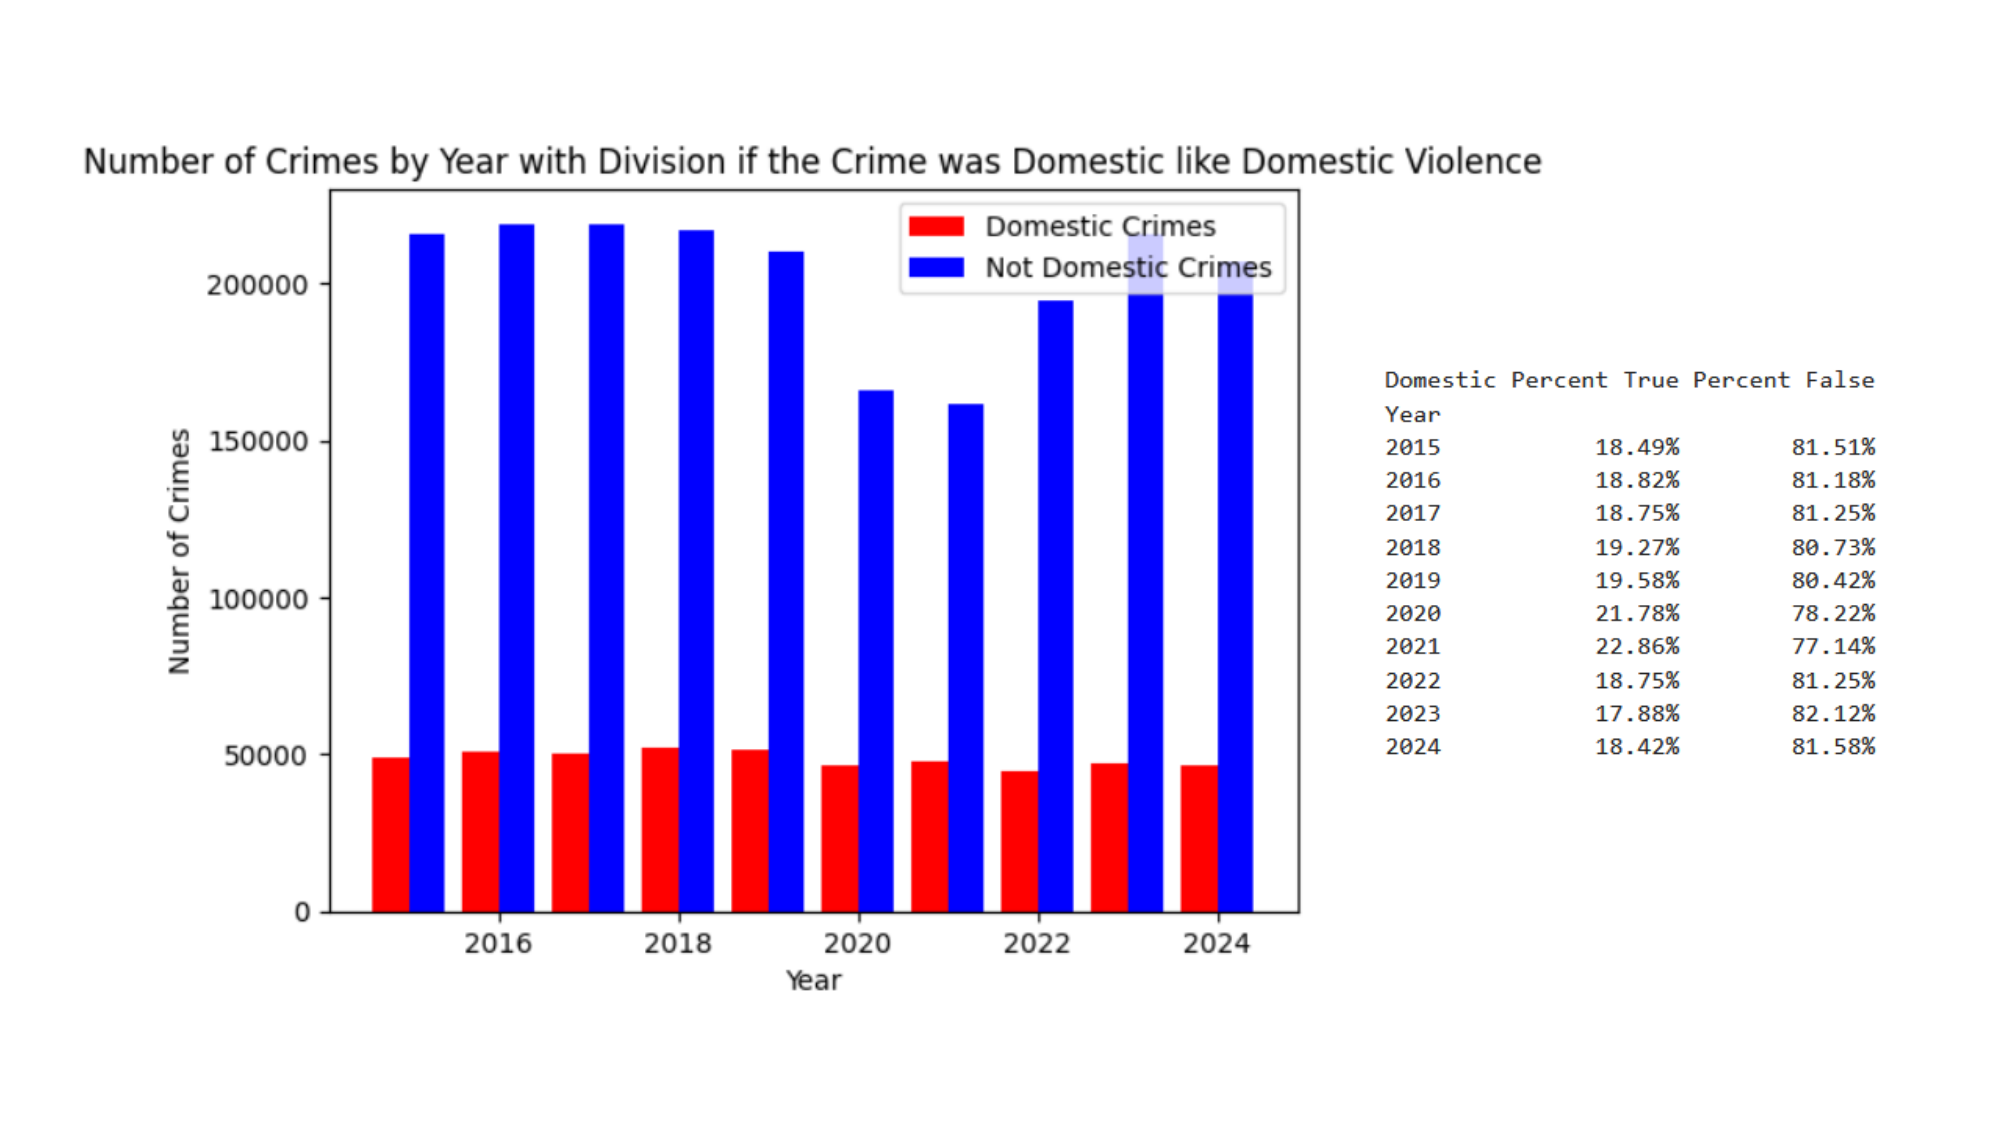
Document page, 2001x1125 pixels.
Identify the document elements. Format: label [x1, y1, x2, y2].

picture [67, 140, 1905, 1014]
